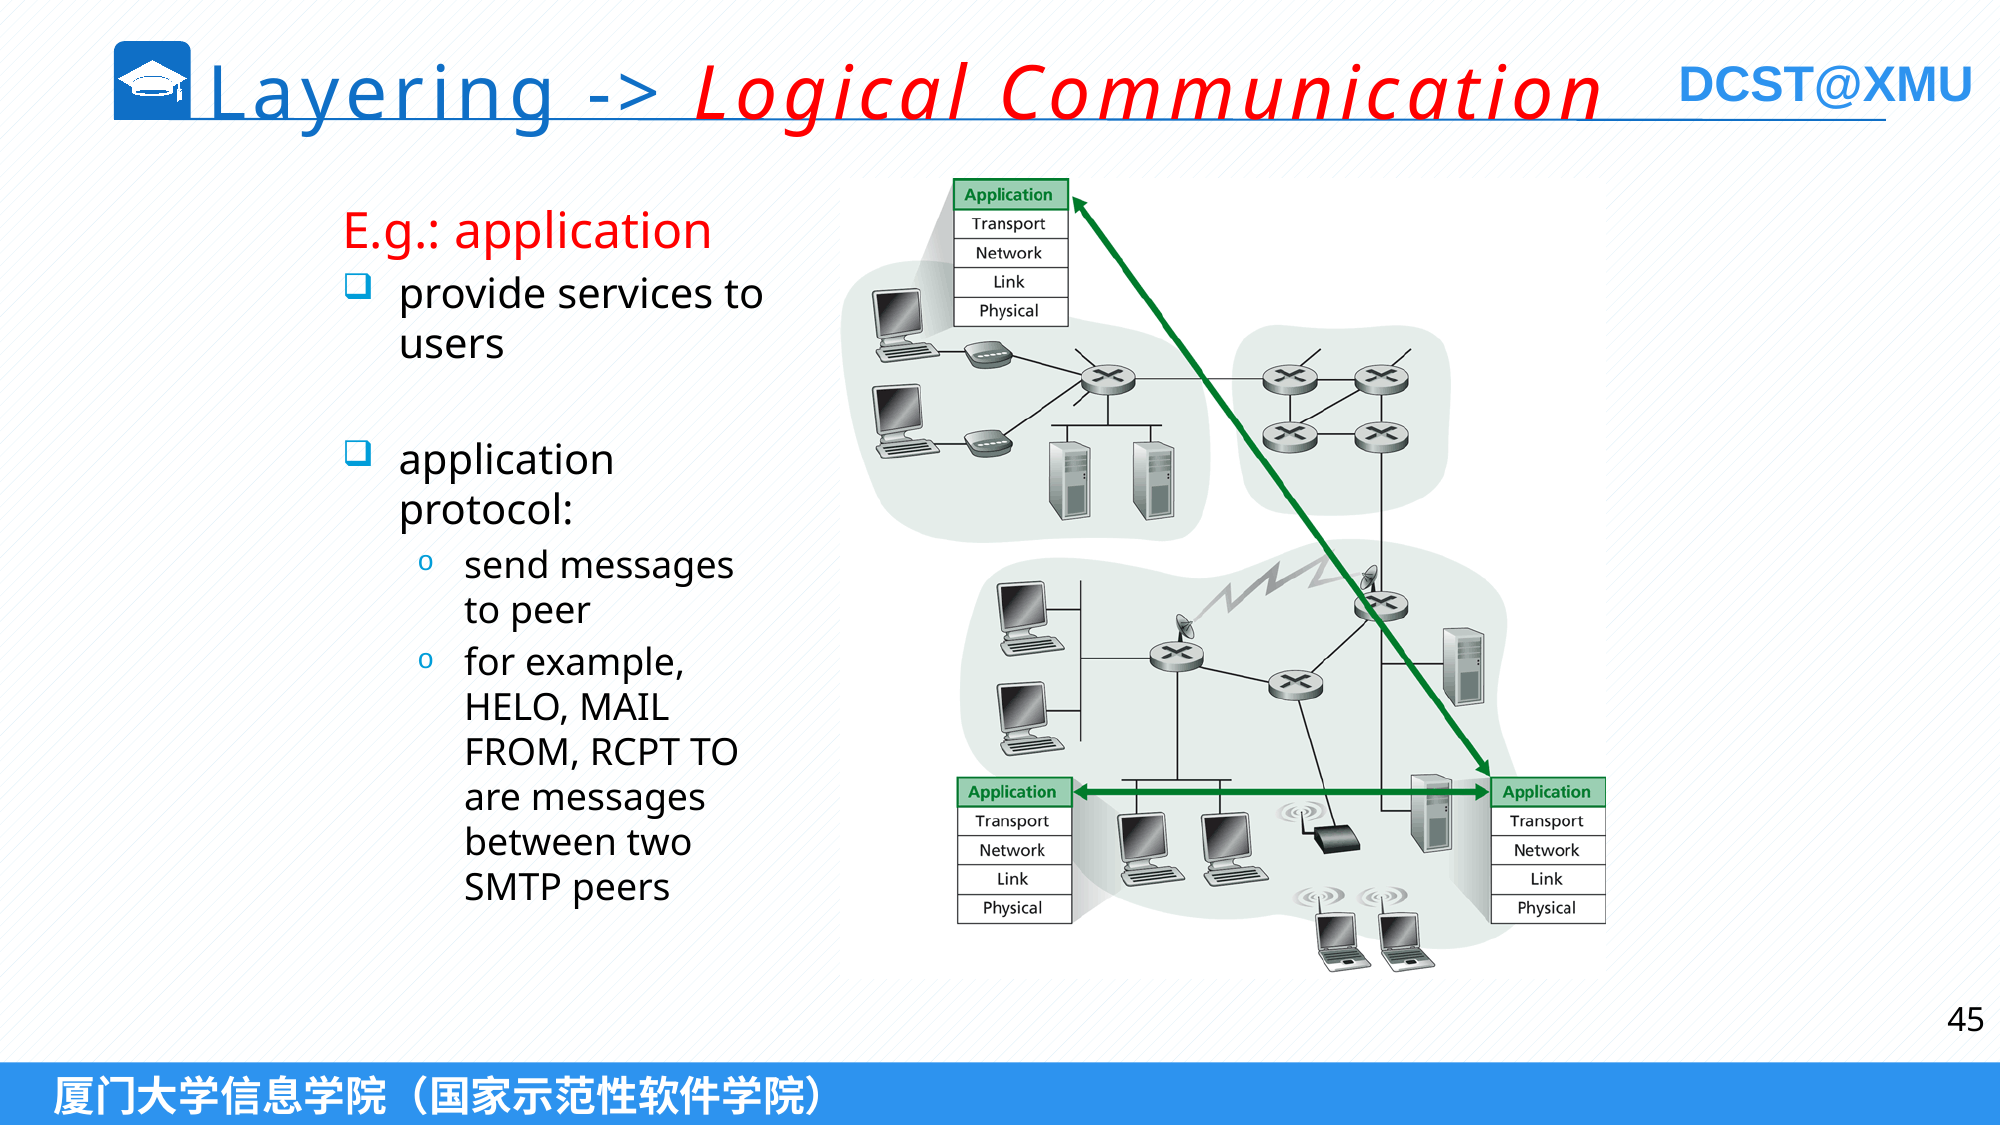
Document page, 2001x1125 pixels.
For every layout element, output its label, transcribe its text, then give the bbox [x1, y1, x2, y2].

list Layering -> Logical Communication [192, 36, 1701, 187]
text_box 45 [1884, 990, 2000, 1066]
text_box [839, 178, 1606, 979]
text_box [121, 224, 1863, 1029]
text_box E.g.: application provide services to users application protocol: send messages to peer for example, HELO, MAIL FROM, RCPT TO are messages between two SMTP peers [327, 190, 789, 991]
